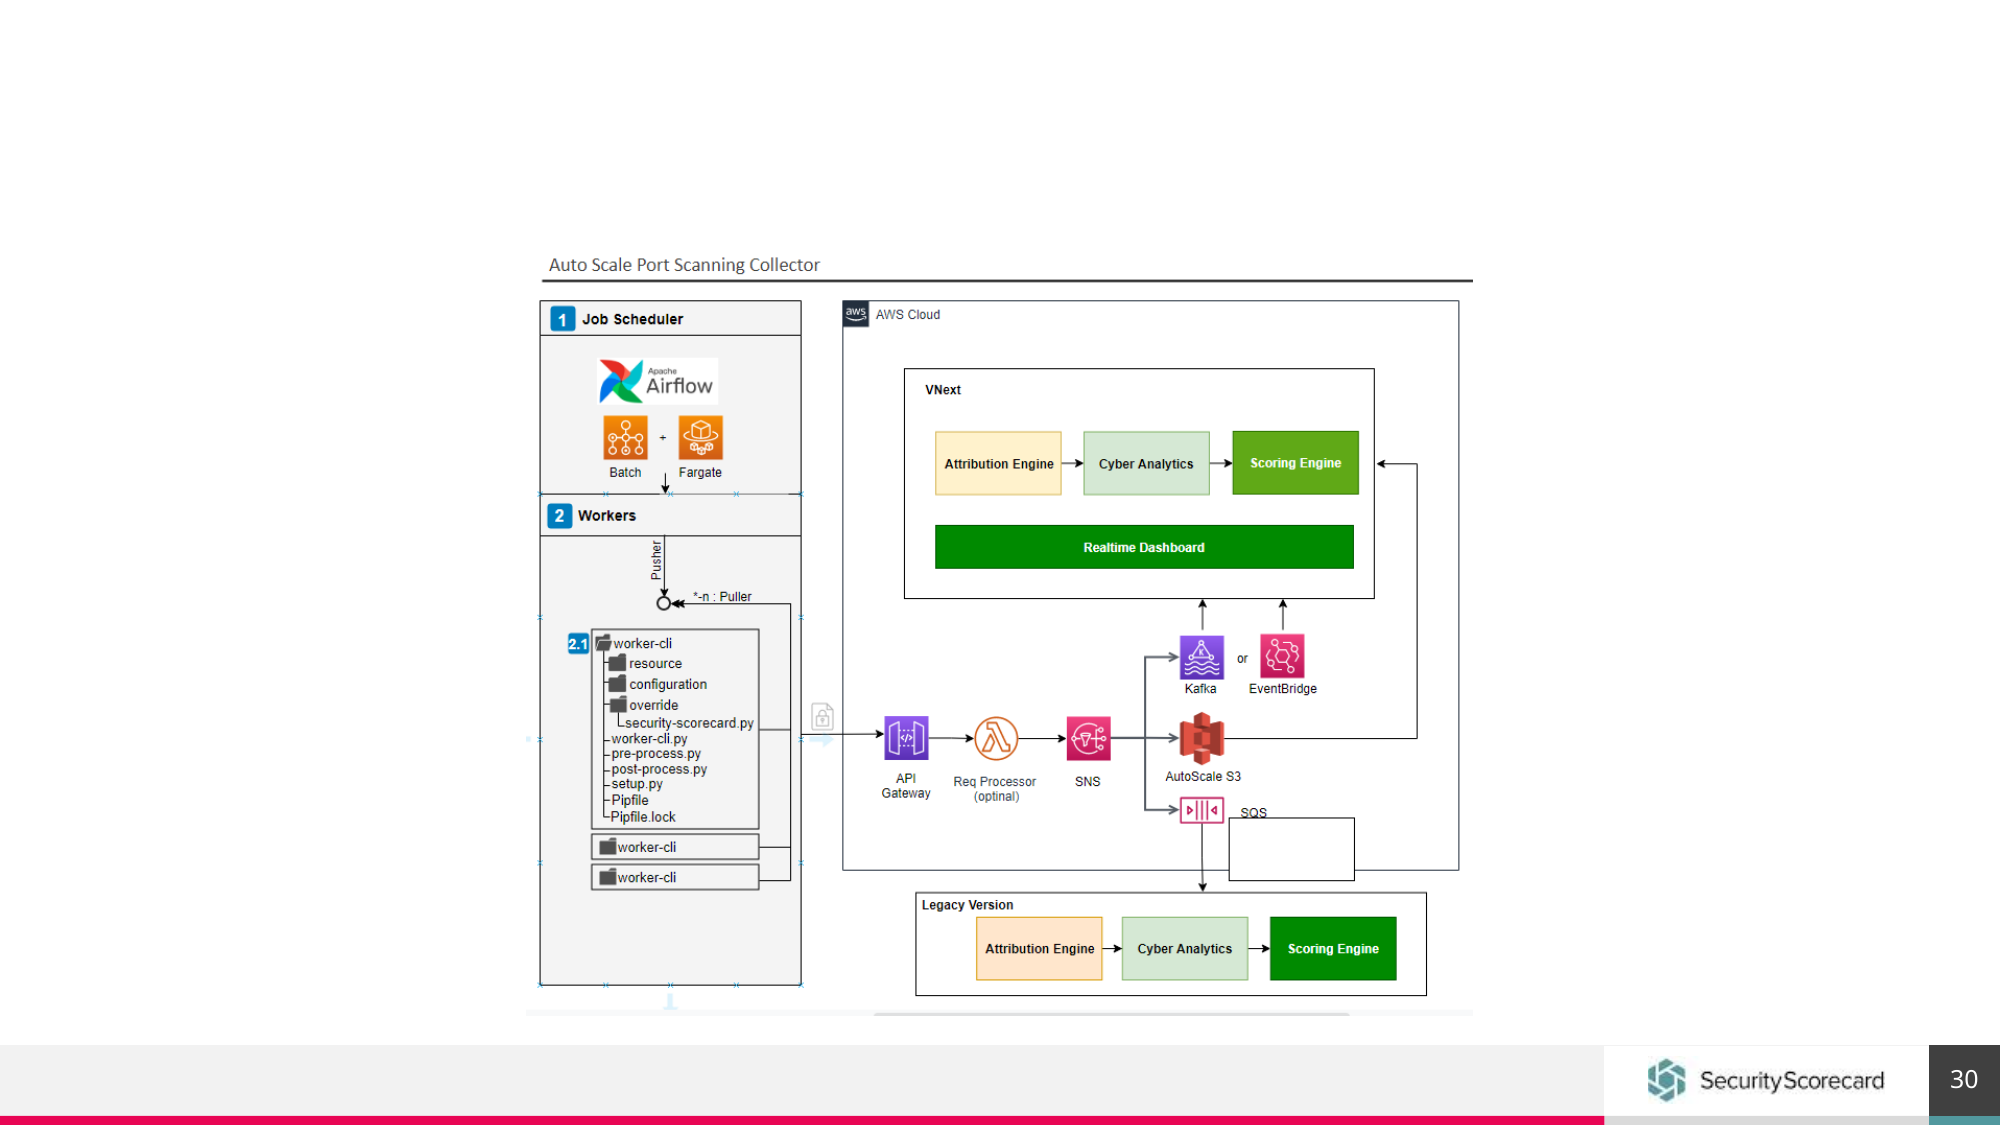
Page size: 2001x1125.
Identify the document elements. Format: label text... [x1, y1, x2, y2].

slide_number 30 [1929, 1045, 2000, 1116]
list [526, 247, 1473, 1016]
picture [1648, 1056, 1885, 1104]
